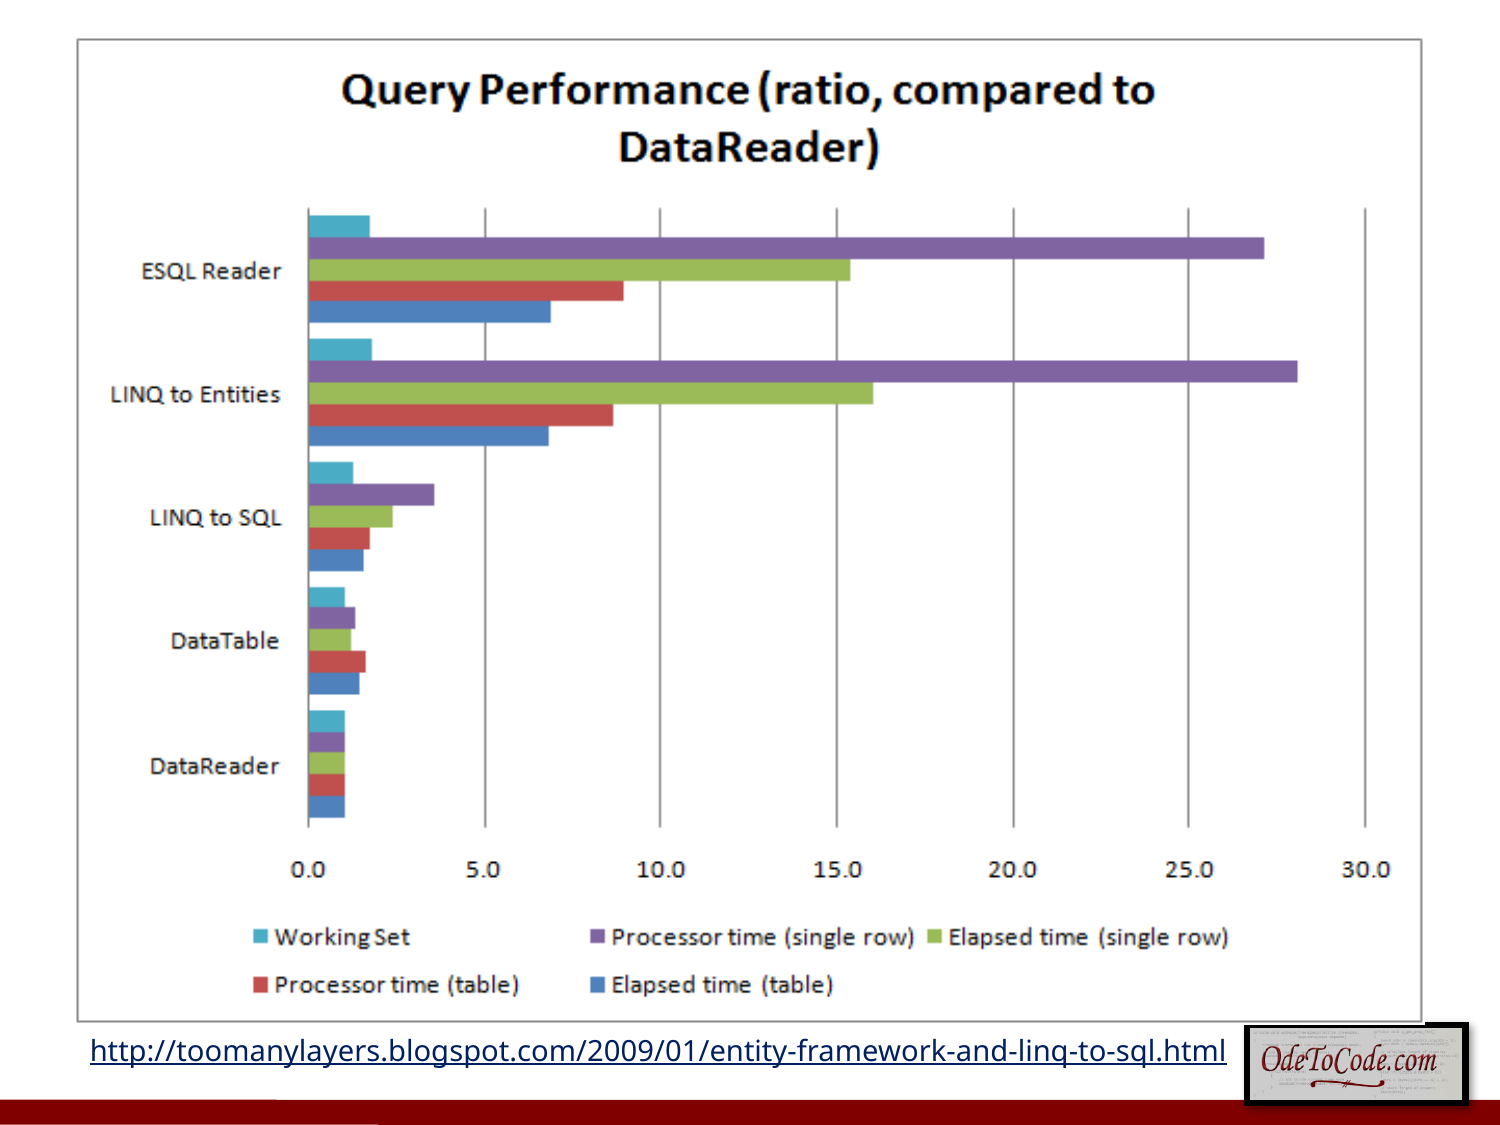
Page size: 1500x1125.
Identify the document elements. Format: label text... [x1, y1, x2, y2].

picture [74, 37, 1425, 1025]
picture [1250, 1028, 1462, 1100]
text_box http://toomanylayers.blogspot.com/2009/01/entity-framework-and-linq-to-sql.html [75, 1033, 1300, 1079]
